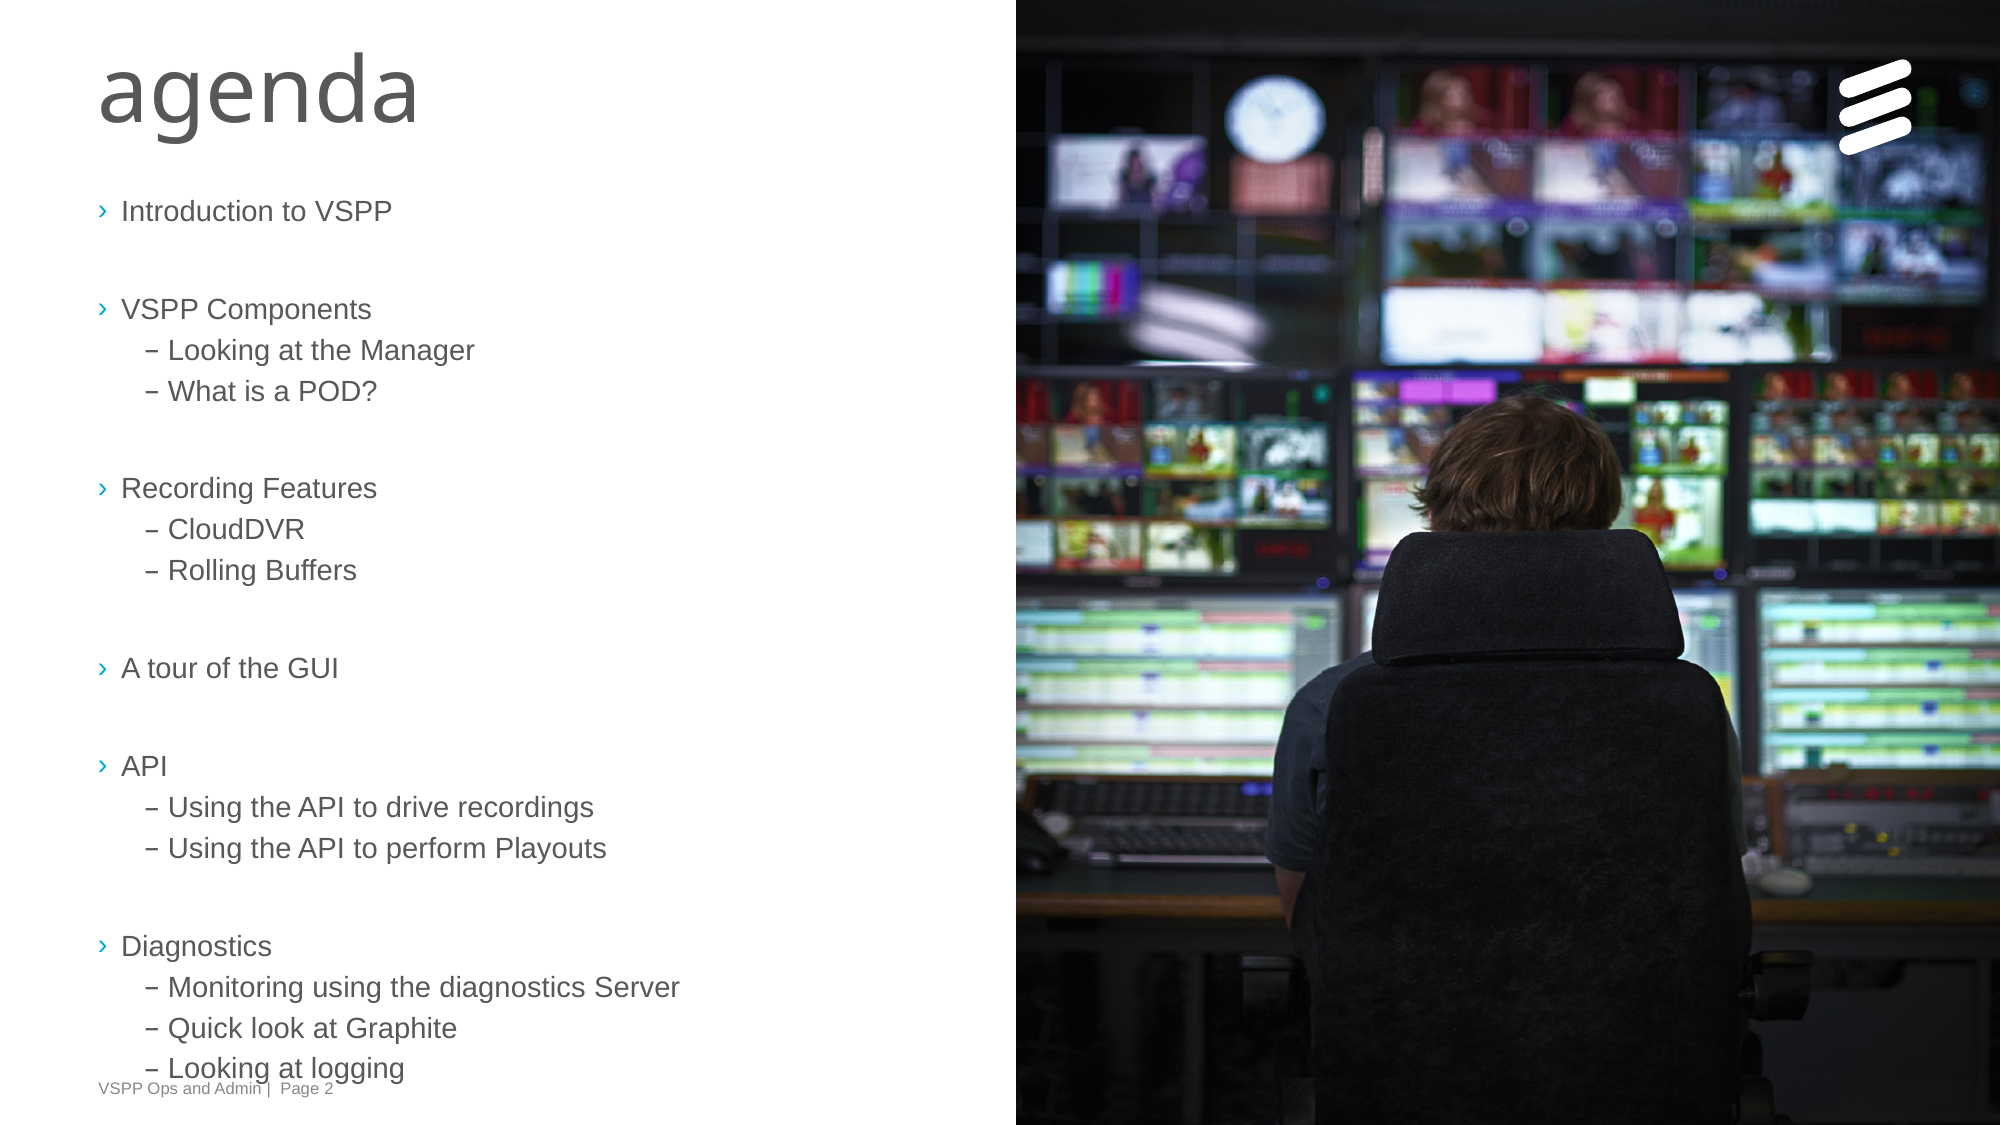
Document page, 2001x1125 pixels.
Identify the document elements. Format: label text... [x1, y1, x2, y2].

list Introduction to VSPP VSPP Components Looking at the Manager What is a POD? Recording Features CloudDVR Rolling Buffers A tour of the GUI API Using the API to drive recordings Using the API to perform Playouts Diagnostics Monitoring using the diagnostics Server Quick look at Graphite Looking at logging [85, 180, 983, 1104]
picture [1016, 0, 2000, 1125]
title agenda [85, 39, 1011, 156]
